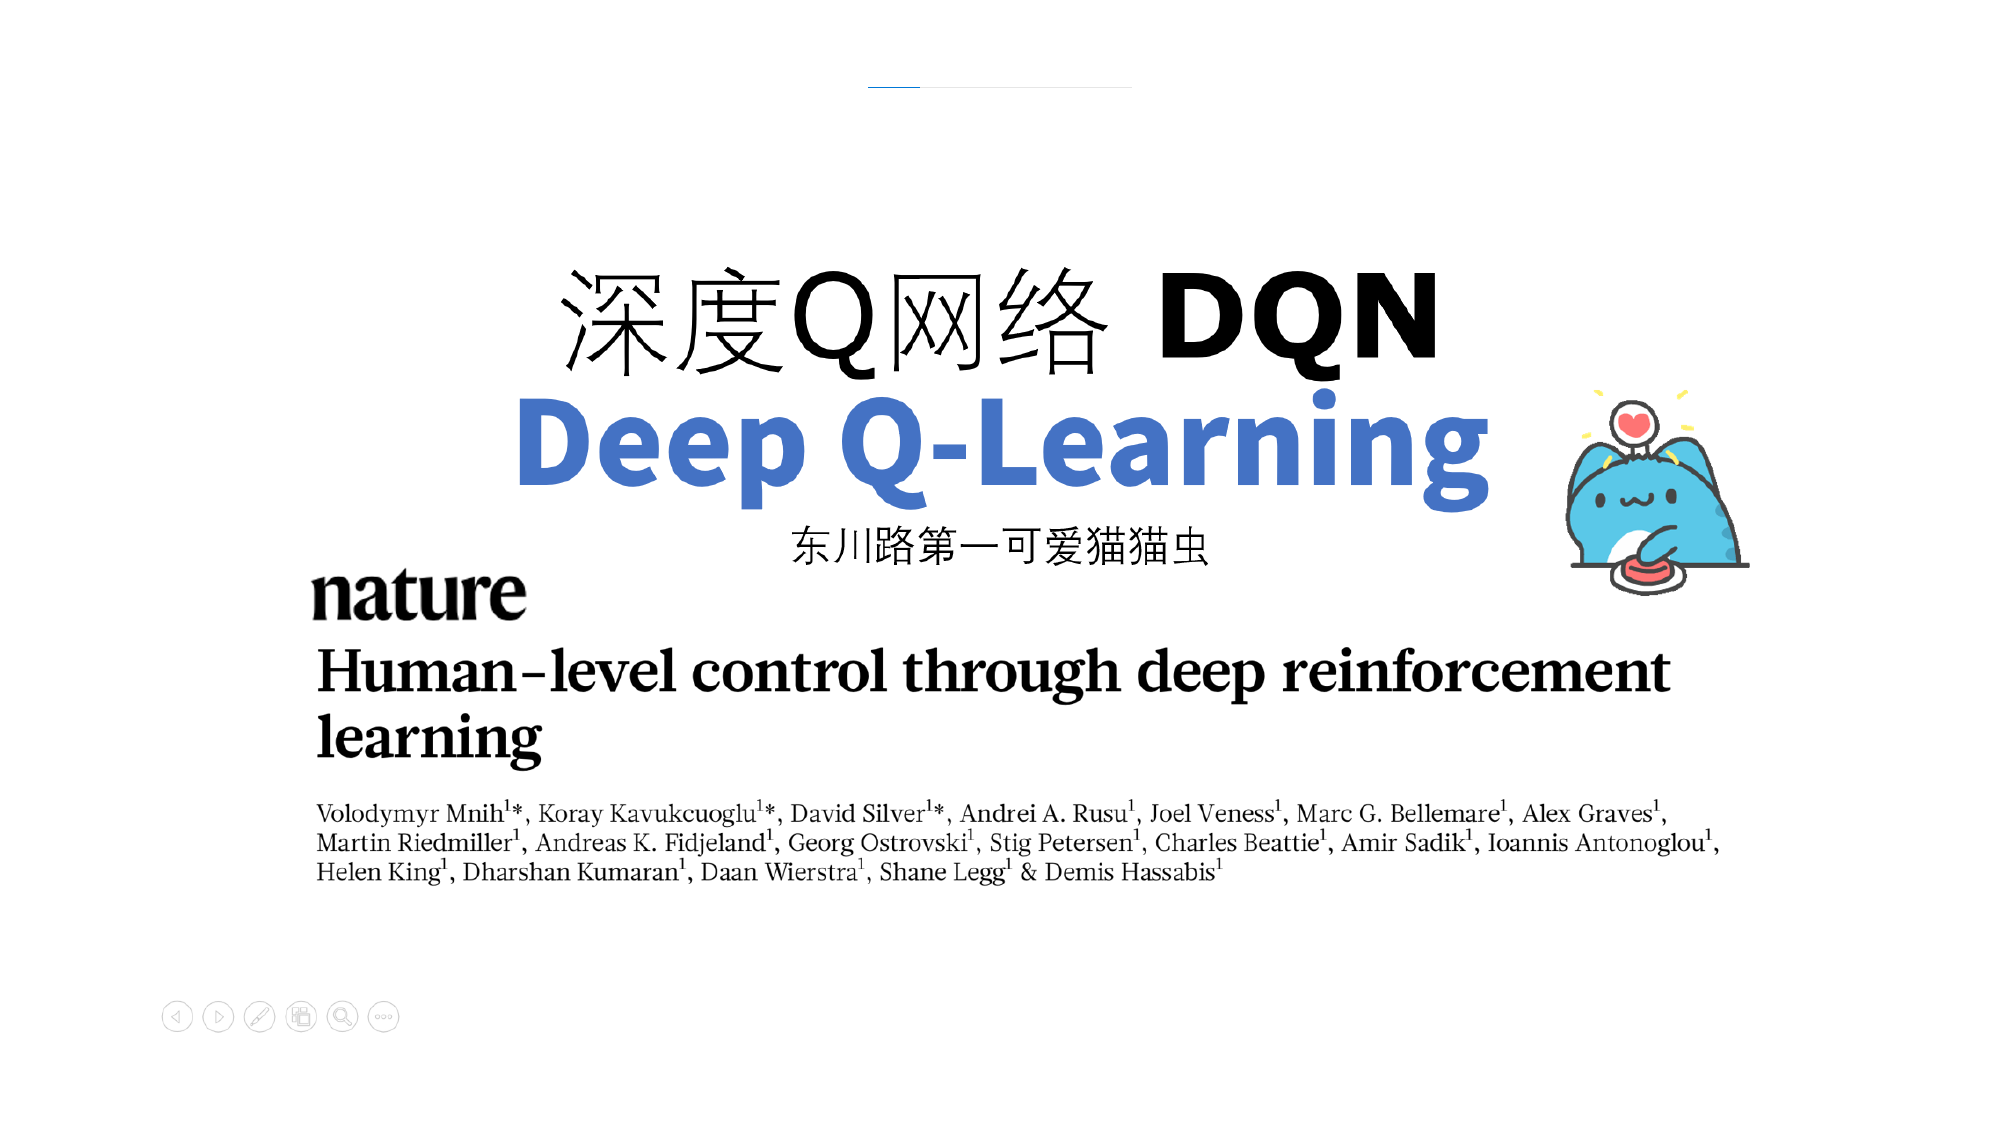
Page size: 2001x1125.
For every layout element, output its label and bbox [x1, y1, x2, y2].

picture [156, 87, 1844, 1037]
